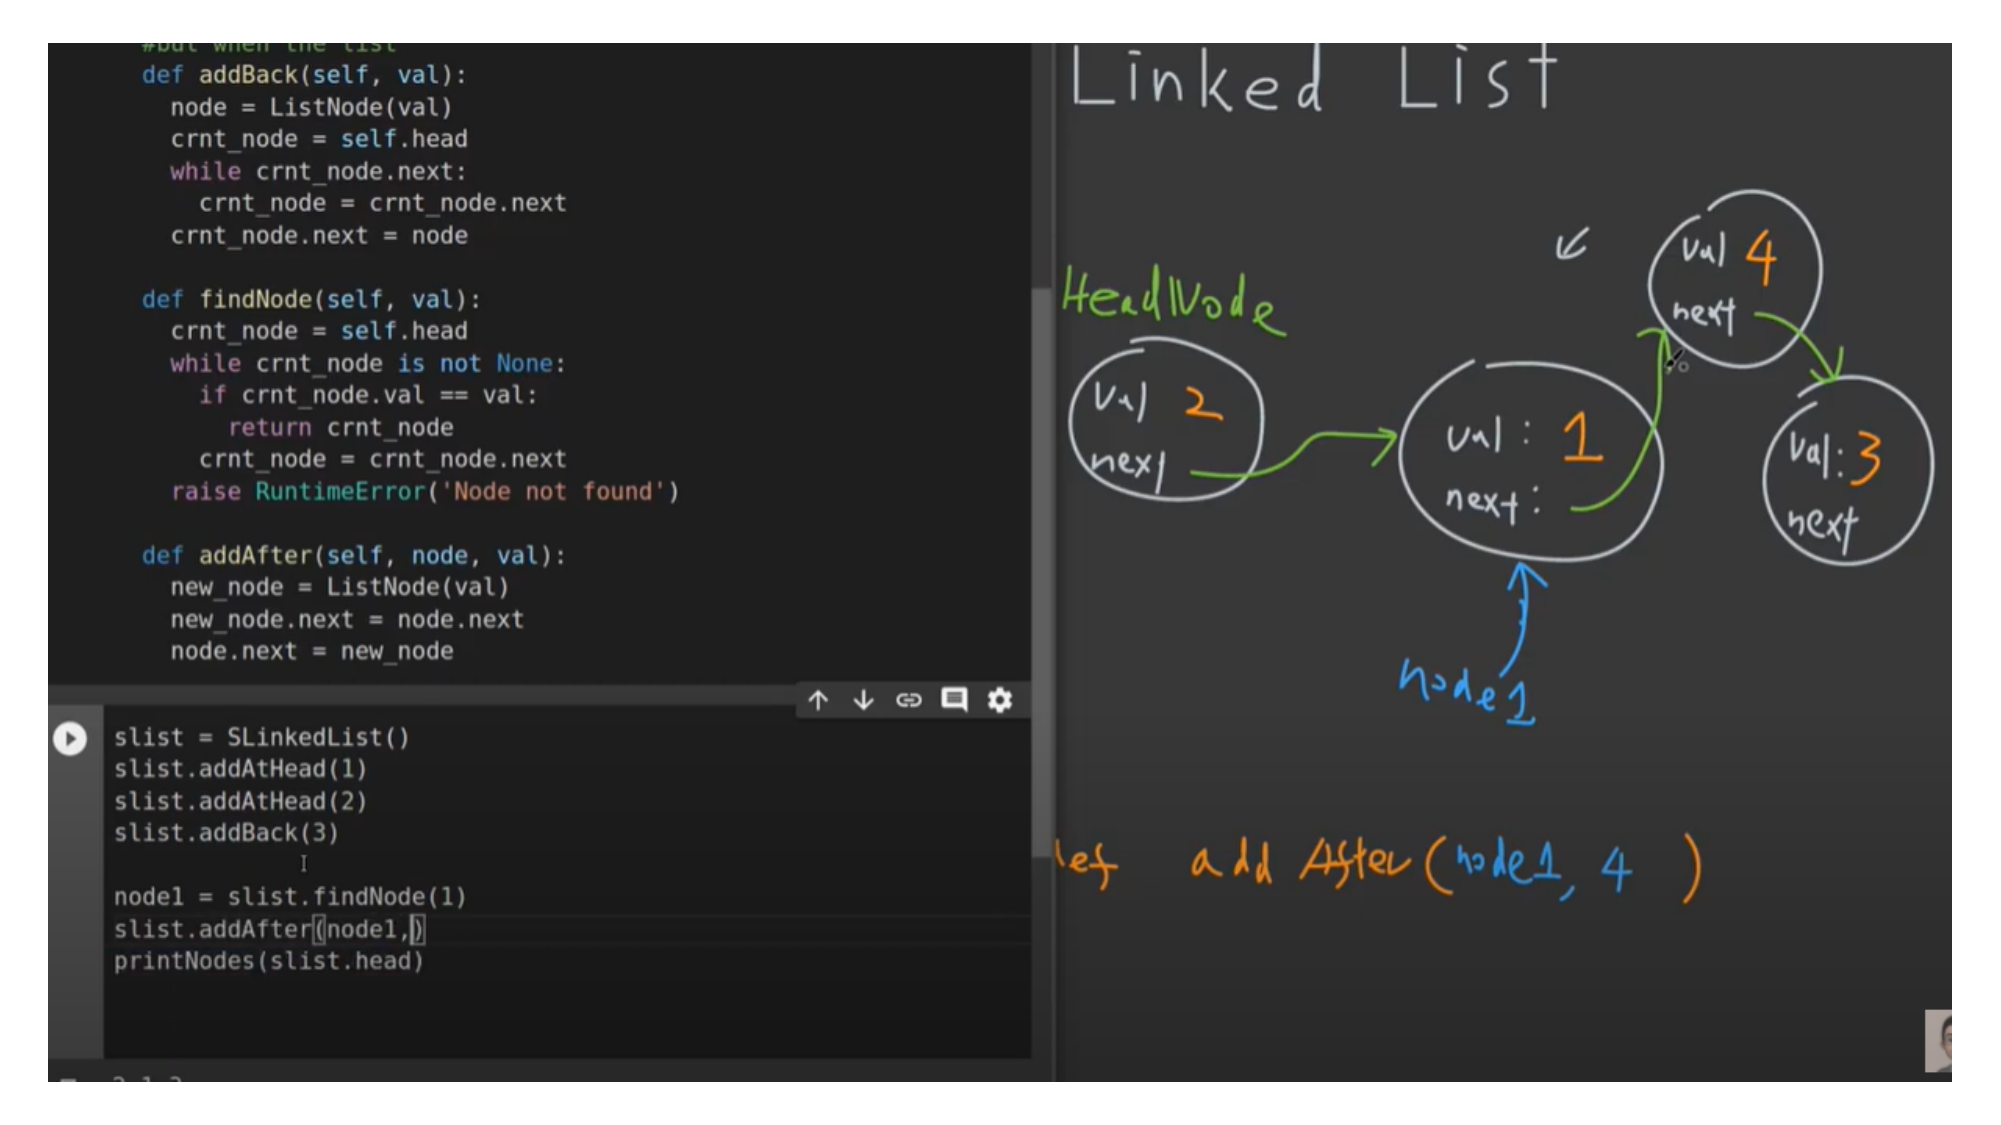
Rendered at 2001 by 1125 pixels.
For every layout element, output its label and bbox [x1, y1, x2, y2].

picture [48, 43, 1952, 1082]
